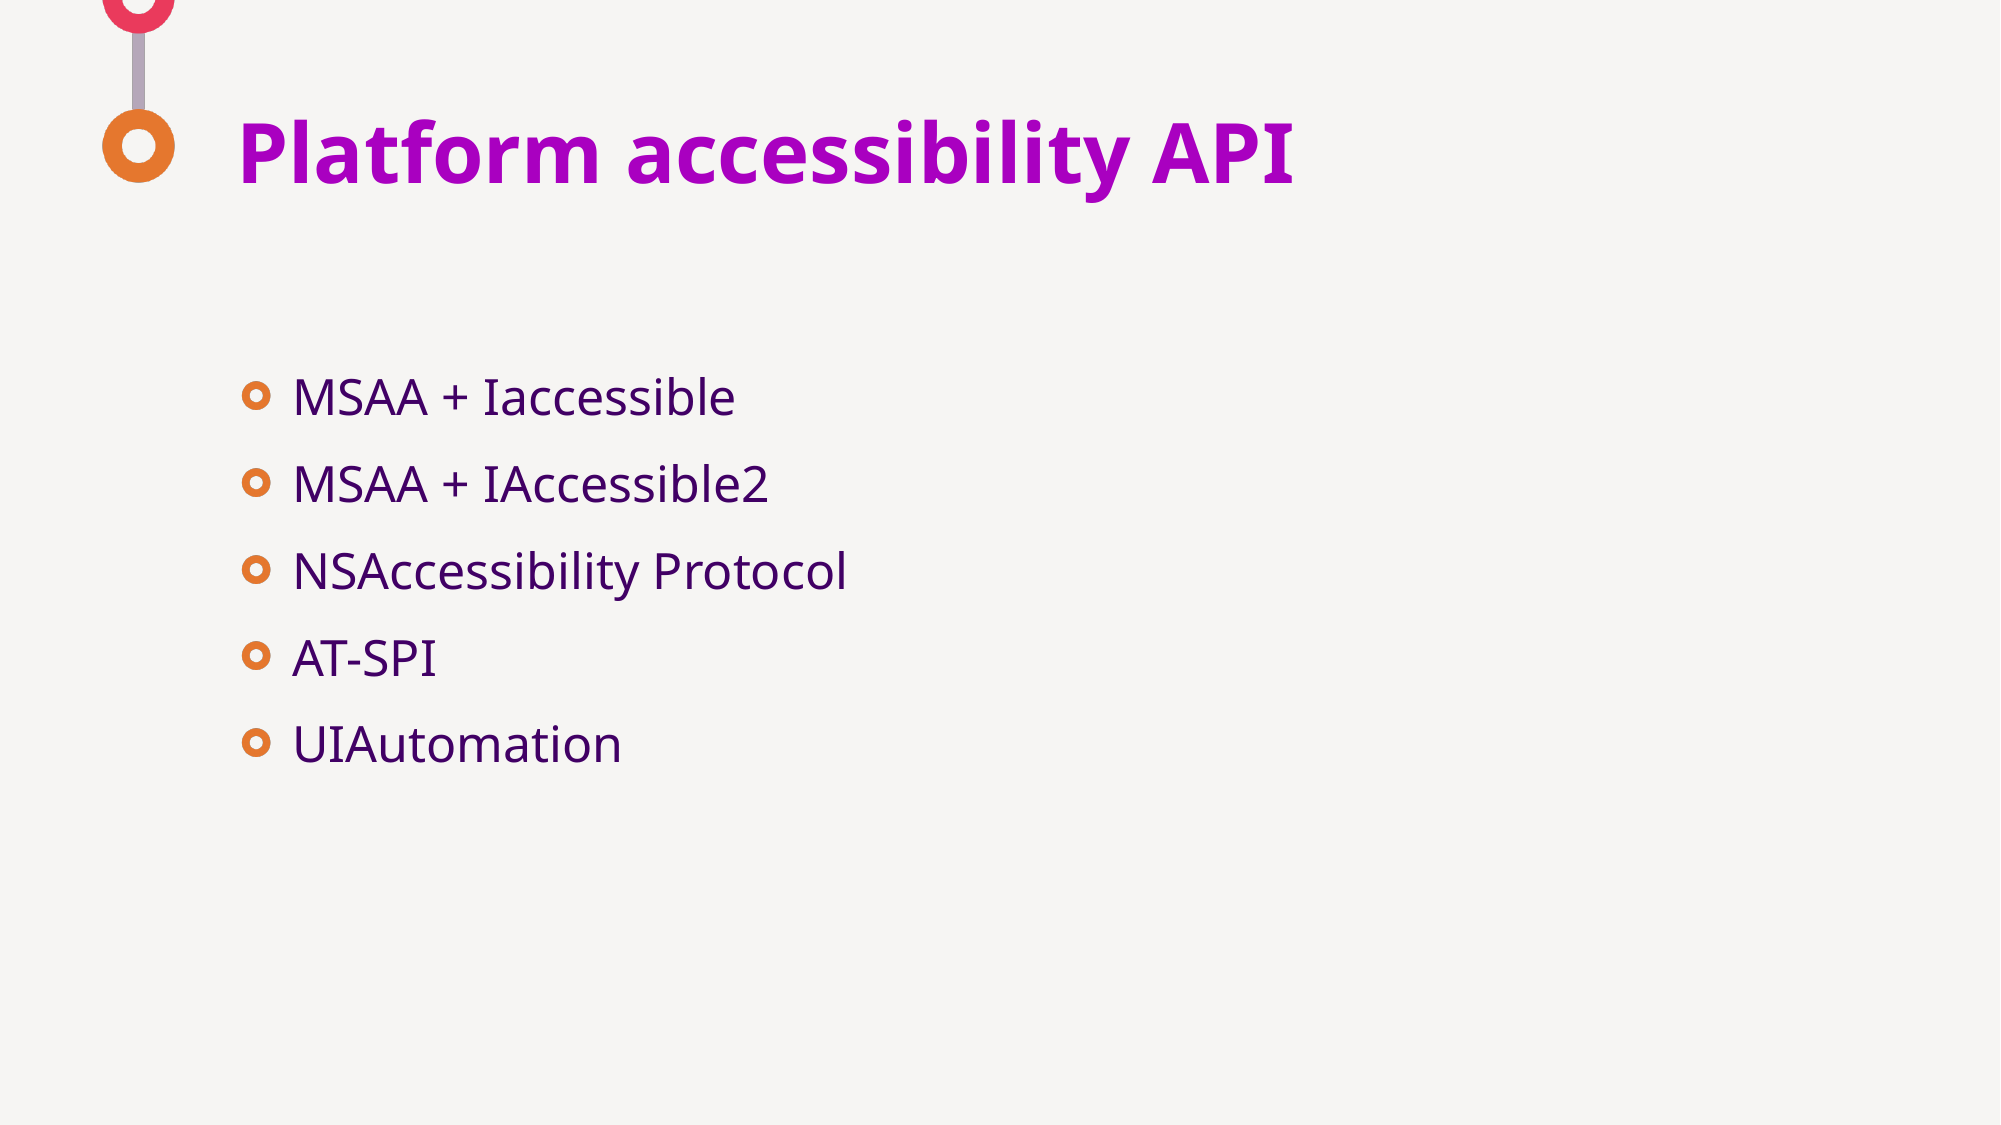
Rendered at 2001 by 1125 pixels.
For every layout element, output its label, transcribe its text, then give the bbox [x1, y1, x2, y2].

picture [236, 721, 293, 764]
picture [100, 0, 179, 192]
picture [236, 634, 293, 677]
picture [236, 461, 293, 504]
picture [236, 374, 293, 417]
title Platform accessibility API [236, 111, 1388, 278]
picture [236, 548, 293, 591]
list MSAA + Iaccessible MSAA + IAccessible2 NSAccessibility Protocol AT-SPI UIAutomation [236, 359, 1387, 1014]
